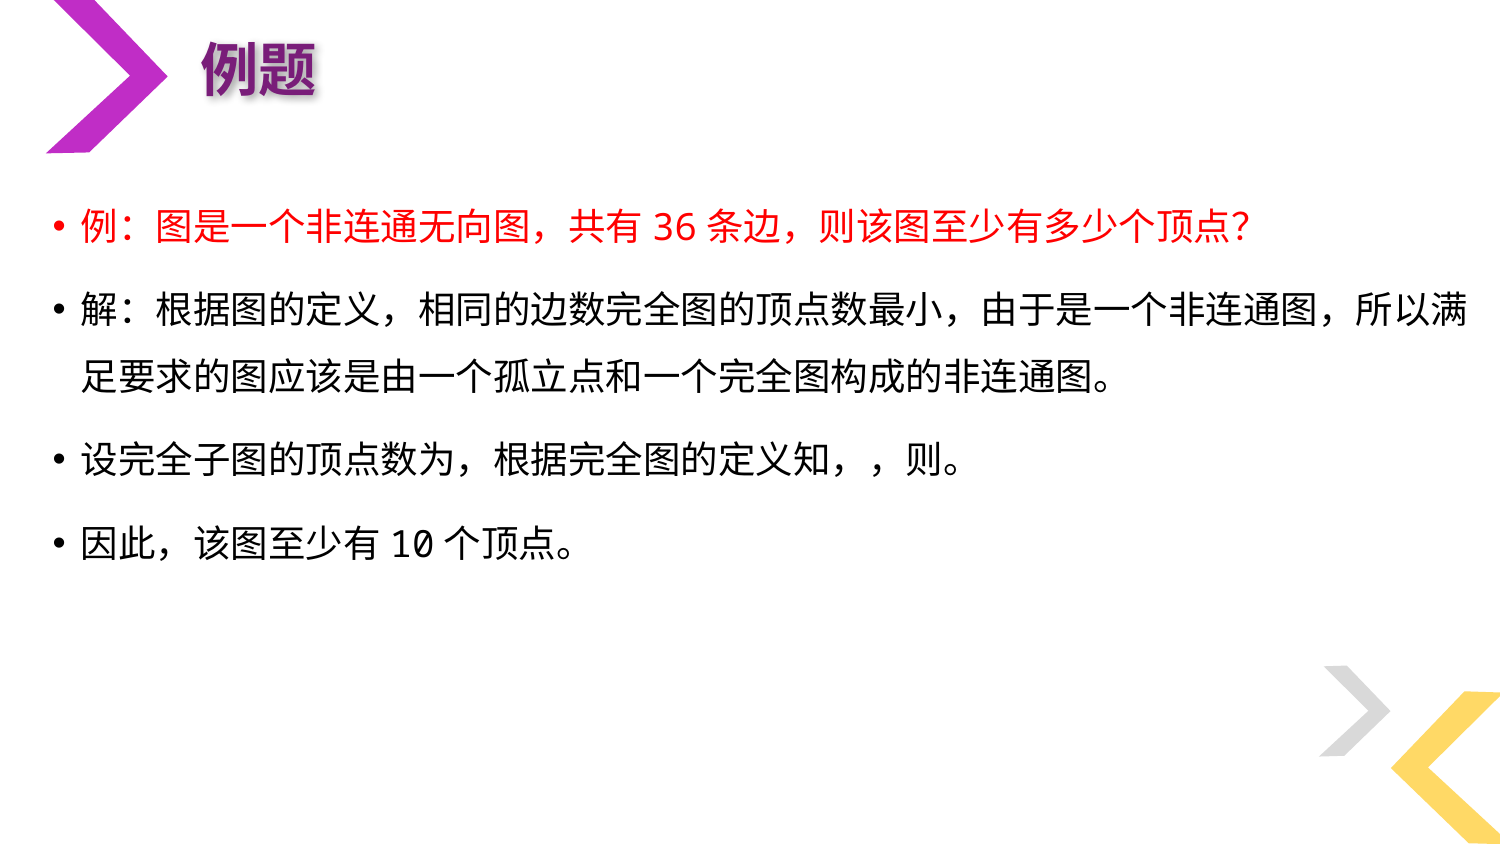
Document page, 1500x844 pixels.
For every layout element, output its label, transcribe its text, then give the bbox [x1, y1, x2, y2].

list 例题 [188, 35, 1214, 111]
